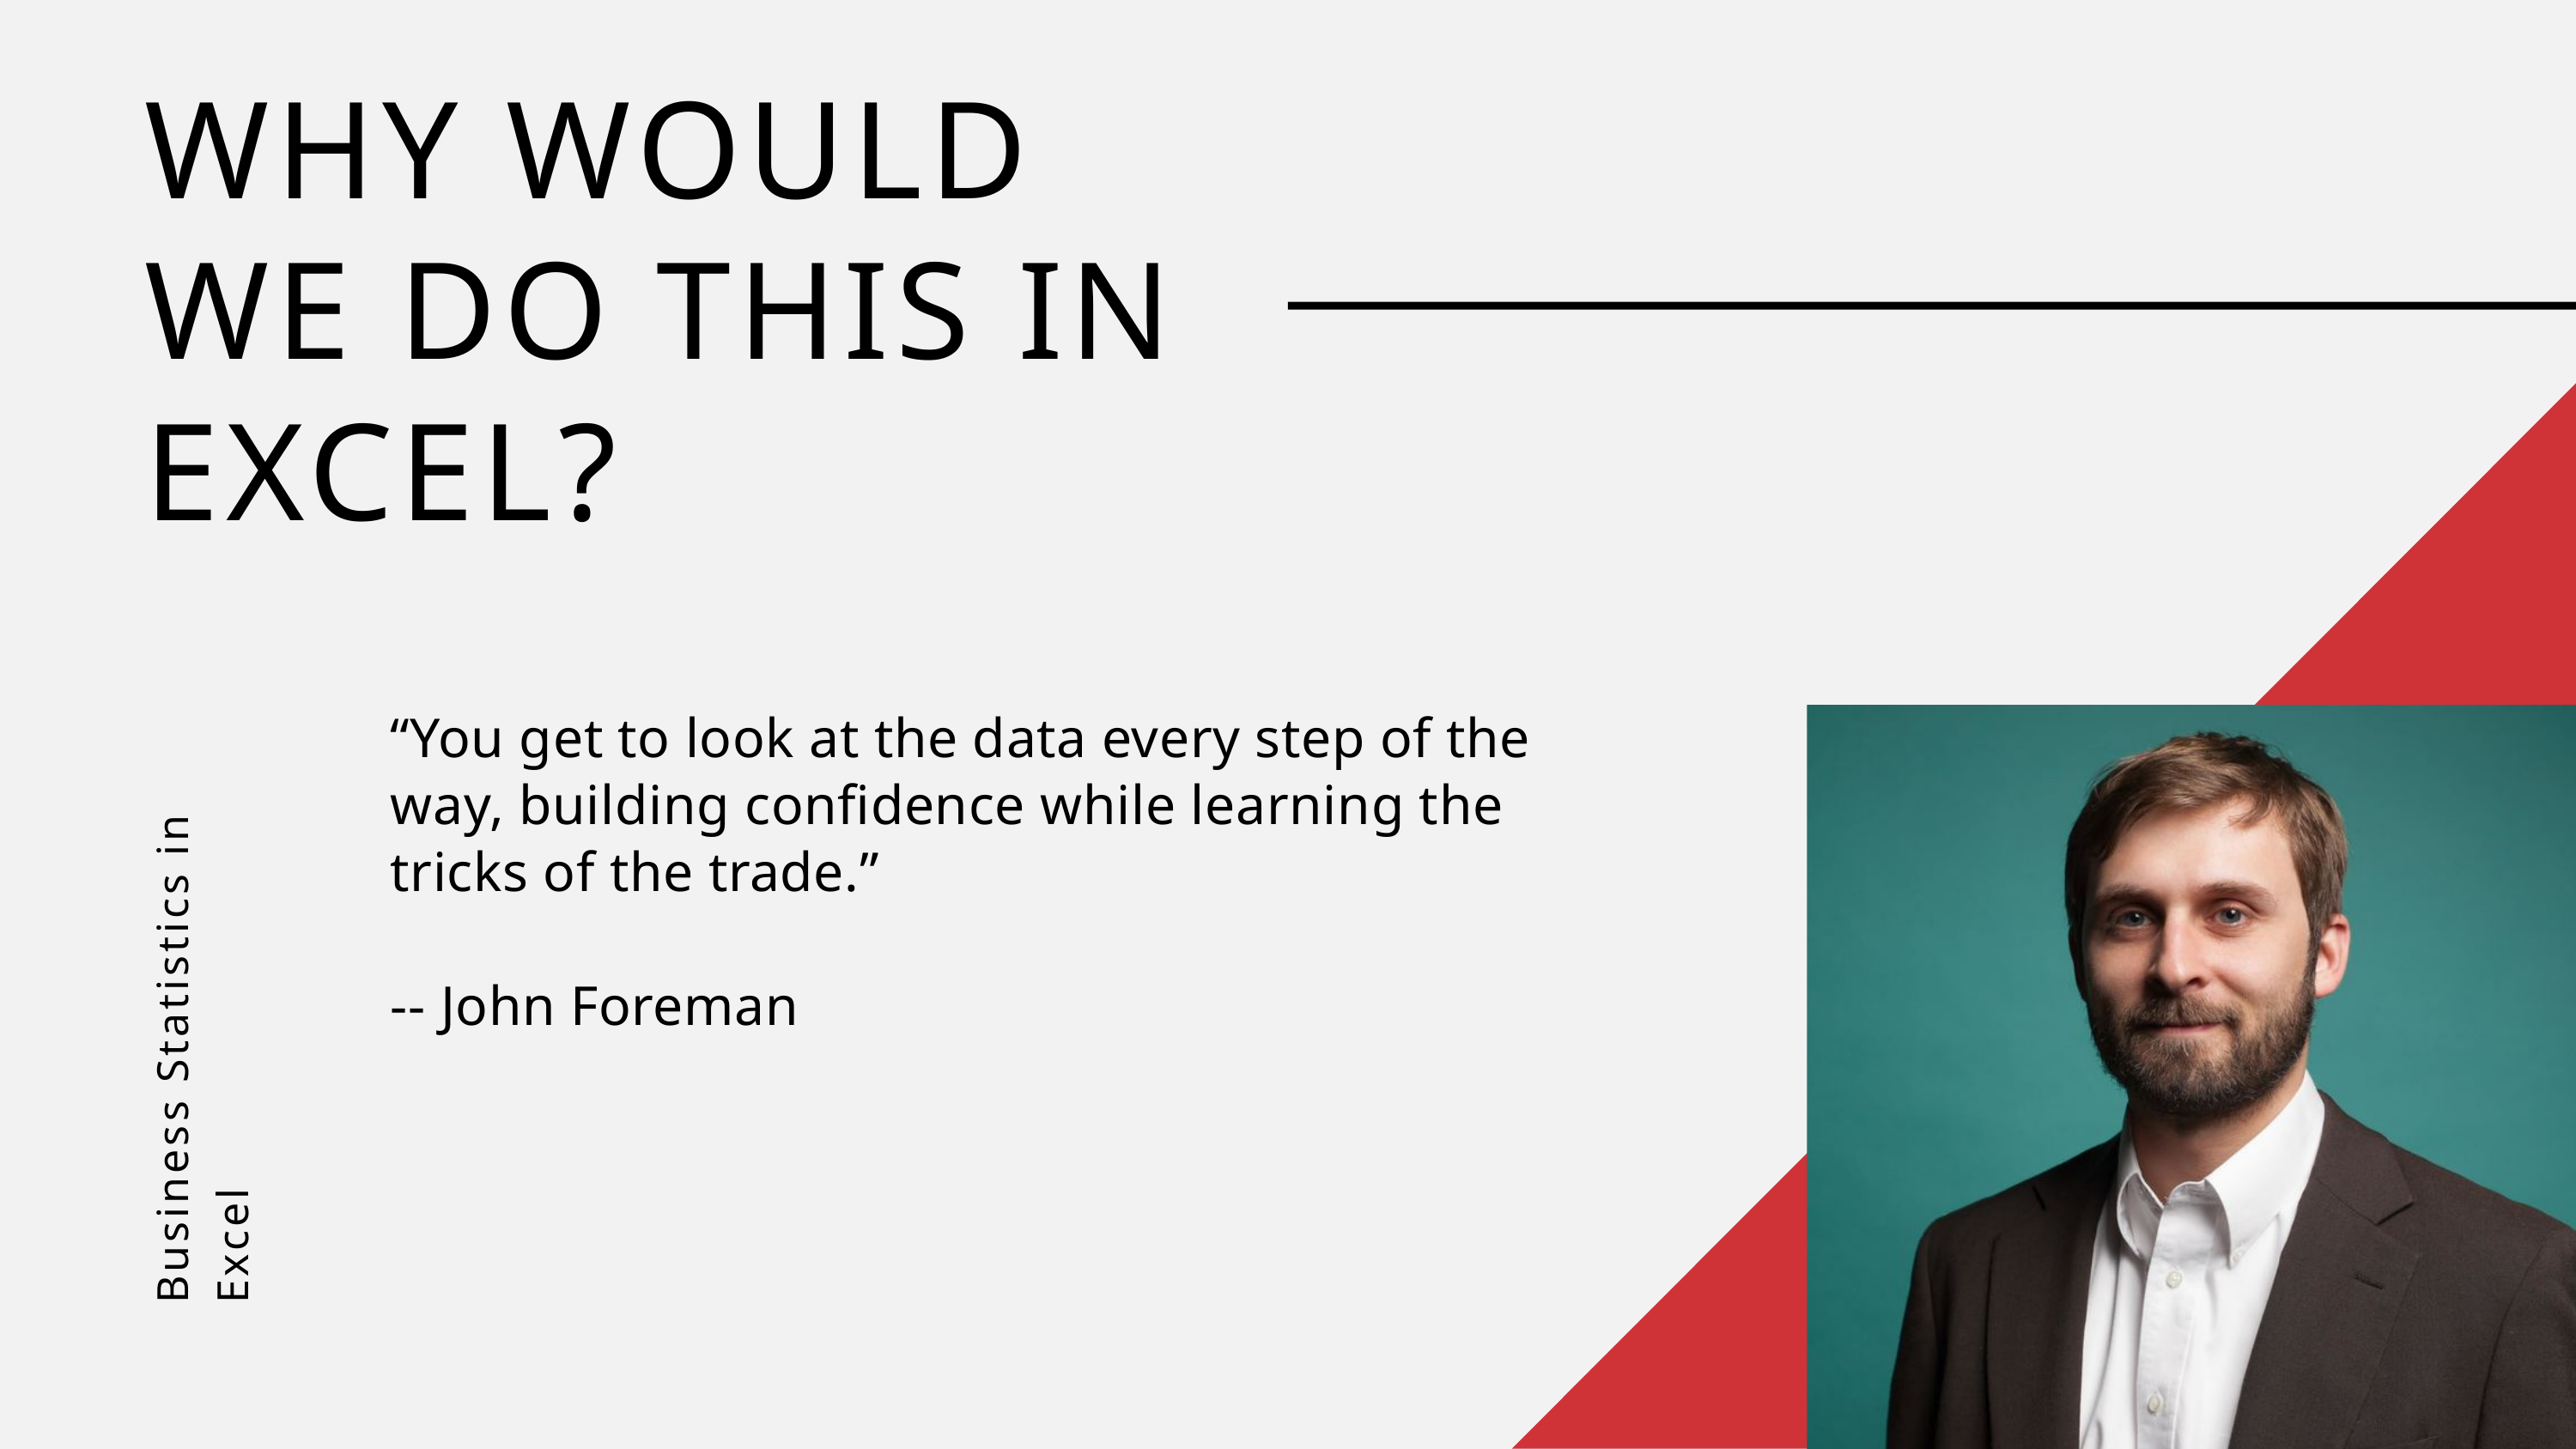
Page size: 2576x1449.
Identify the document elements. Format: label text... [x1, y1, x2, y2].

text_box Business Statistics in Excel [137, 790, 258, 1304]
text_box [1287, 301, 2576, 310]
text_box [1510, 384, 2576, 1448]
text_box “You get to look at the data every step of the way, building confidence while learning the tricks of the trade.” -- John Foreman [390, 700, 1506, 1171]
picture [1807, 704, 2576, 1449]
text_box WHY WOULD WE DO THIS IN EXCEL? [144, 64, 1212, 548]
